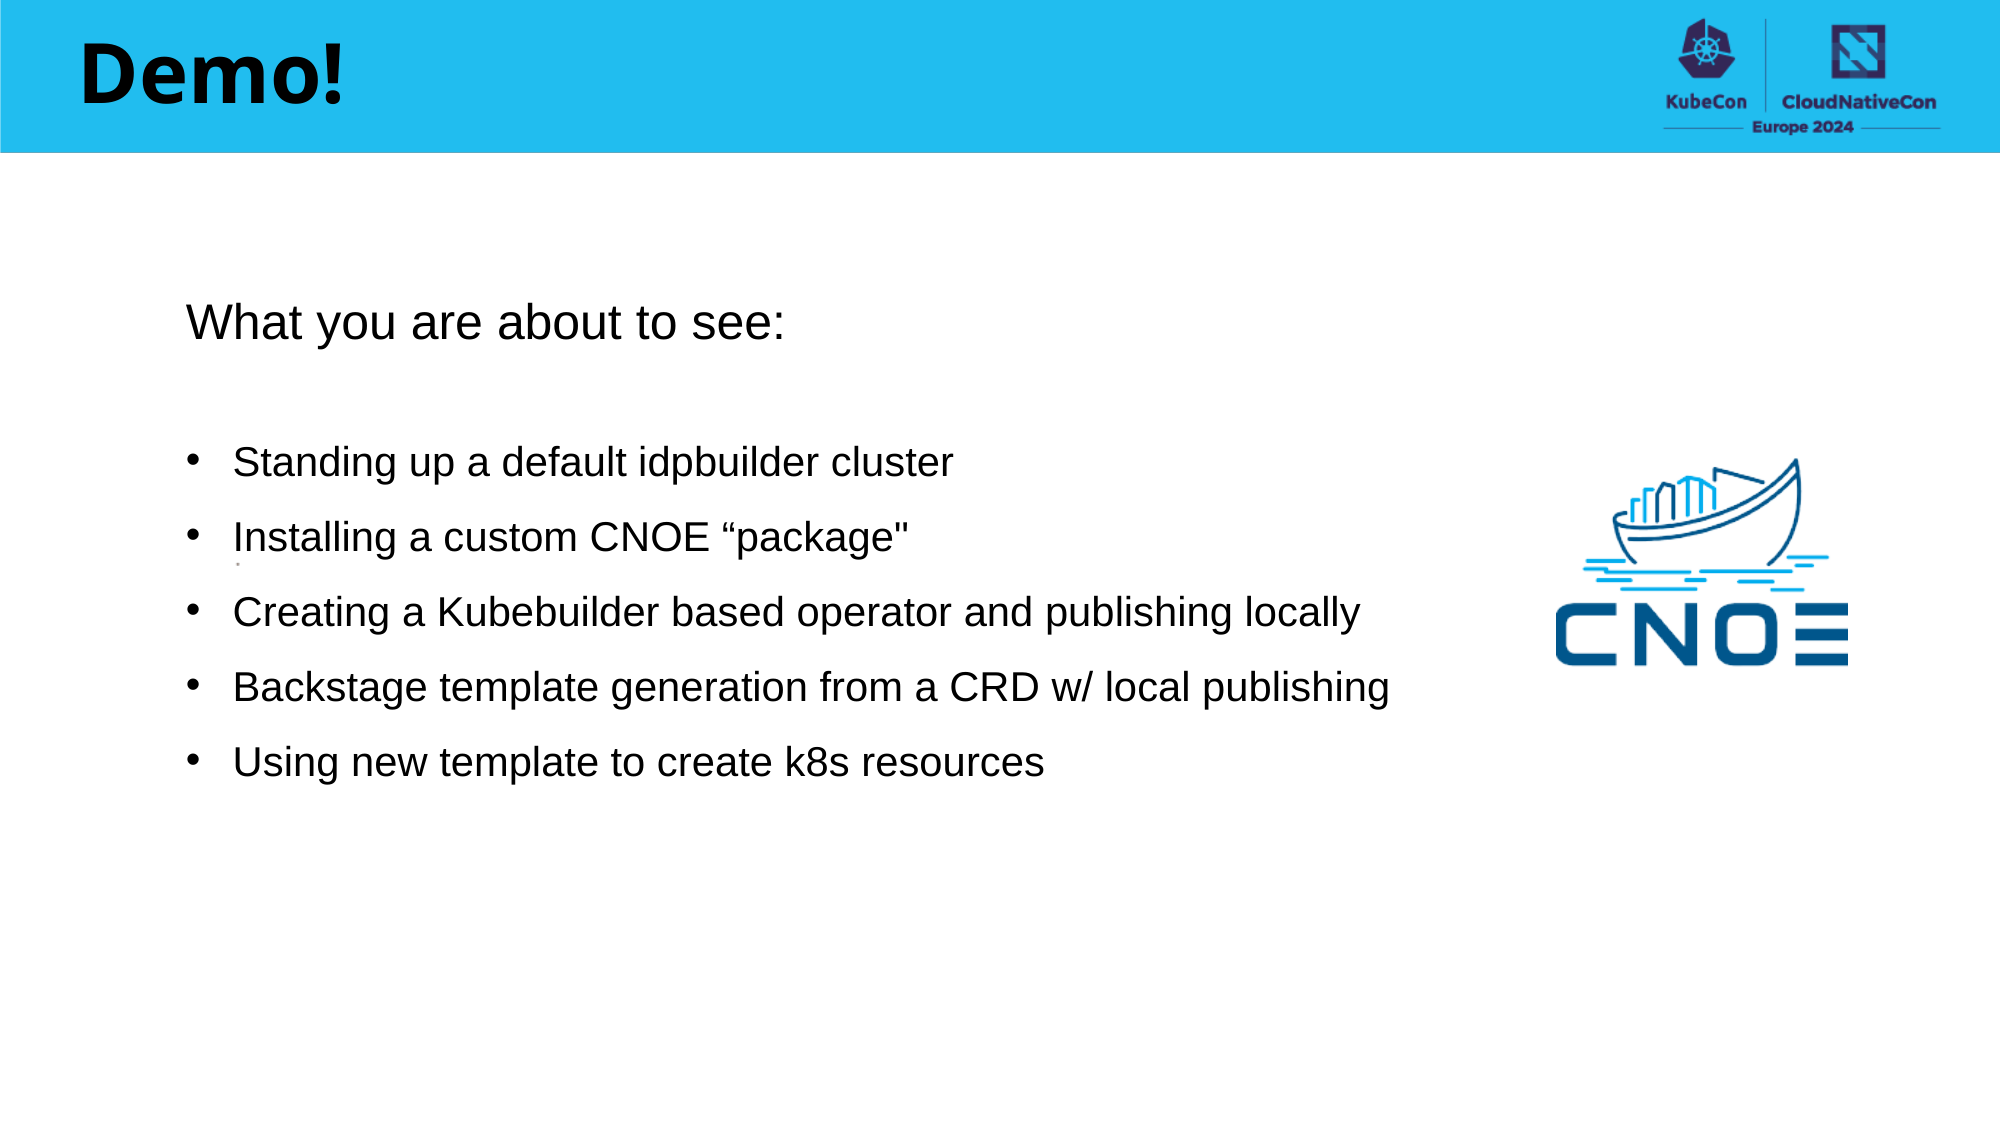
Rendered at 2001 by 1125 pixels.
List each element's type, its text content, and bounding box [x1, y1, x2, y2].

text_box Demo! [62, 0, 1788, 153]
picture [0, 0, 2000, 1125]
text_box What you are about to see: Standing up a default idpbuilder cluster Installing a custom CNOE “package" Creating a Kubebuilder based operator and publishing locally Backstage template generation from a CRD w/ local publishing Using new template to create k8s resources [171, 282, 1557, 912]
